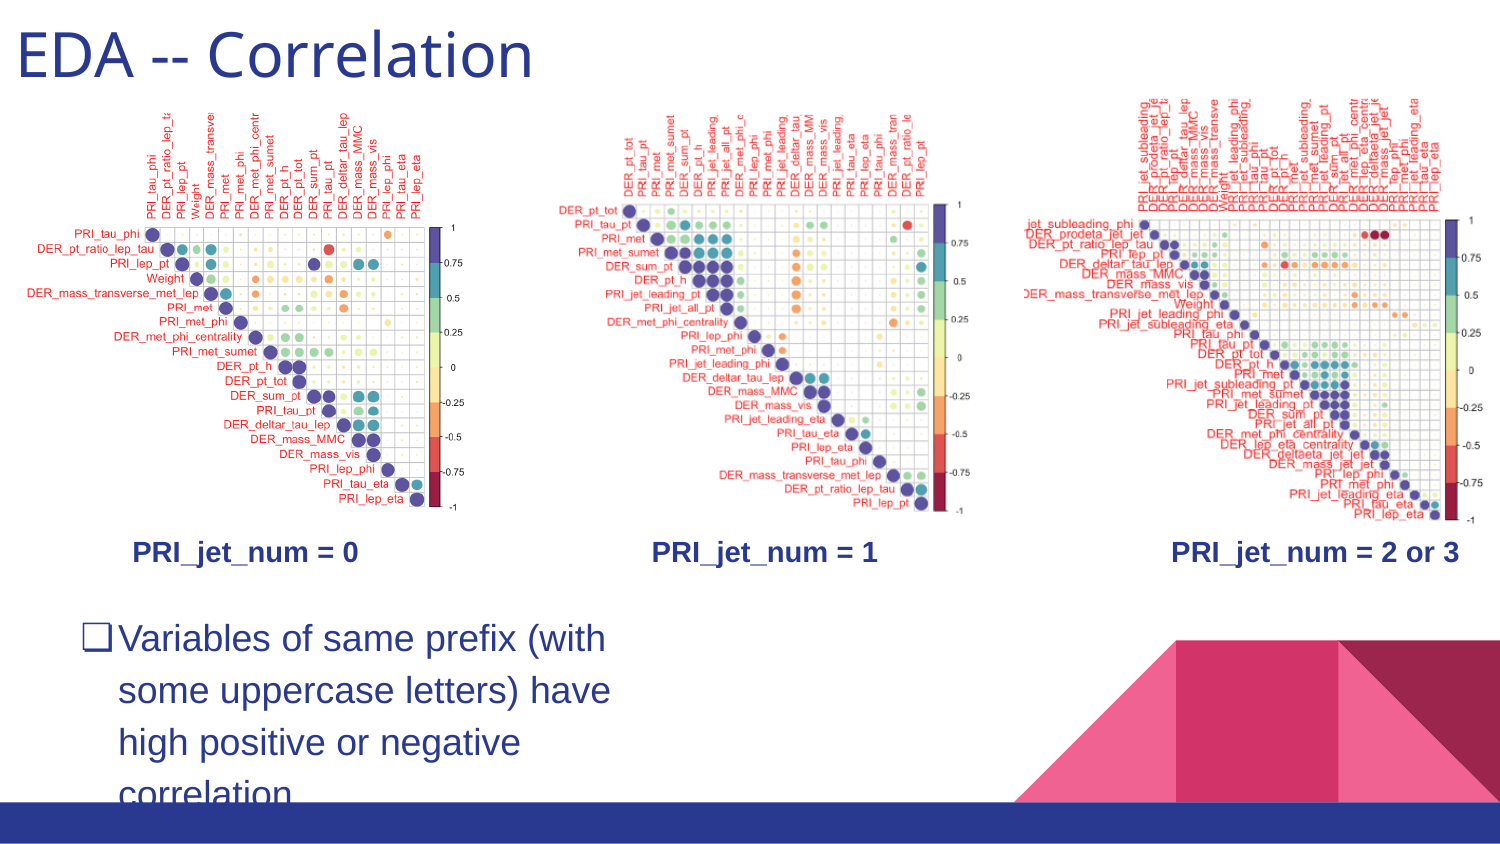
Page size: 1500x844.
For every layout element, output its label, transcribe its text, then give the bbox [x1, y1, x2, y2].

text_box PRI_jet_num = 0 [109, 528, 382, 578]
picture [11, 99, 480, 520]
text_box PRI_jet_num = 2 or 3 [1148, 544, 1483, 578]
title EDA -- Correlation [0, 0, 1398, 100]
text_box PRI_jet_num = 1 [628, 538, 902, 578]
list Variables of same prefix (with some uppercase letters) have high positive or negative correlation. [28, 592, 705, 814]
picture [524, 83, 1500, 536]
